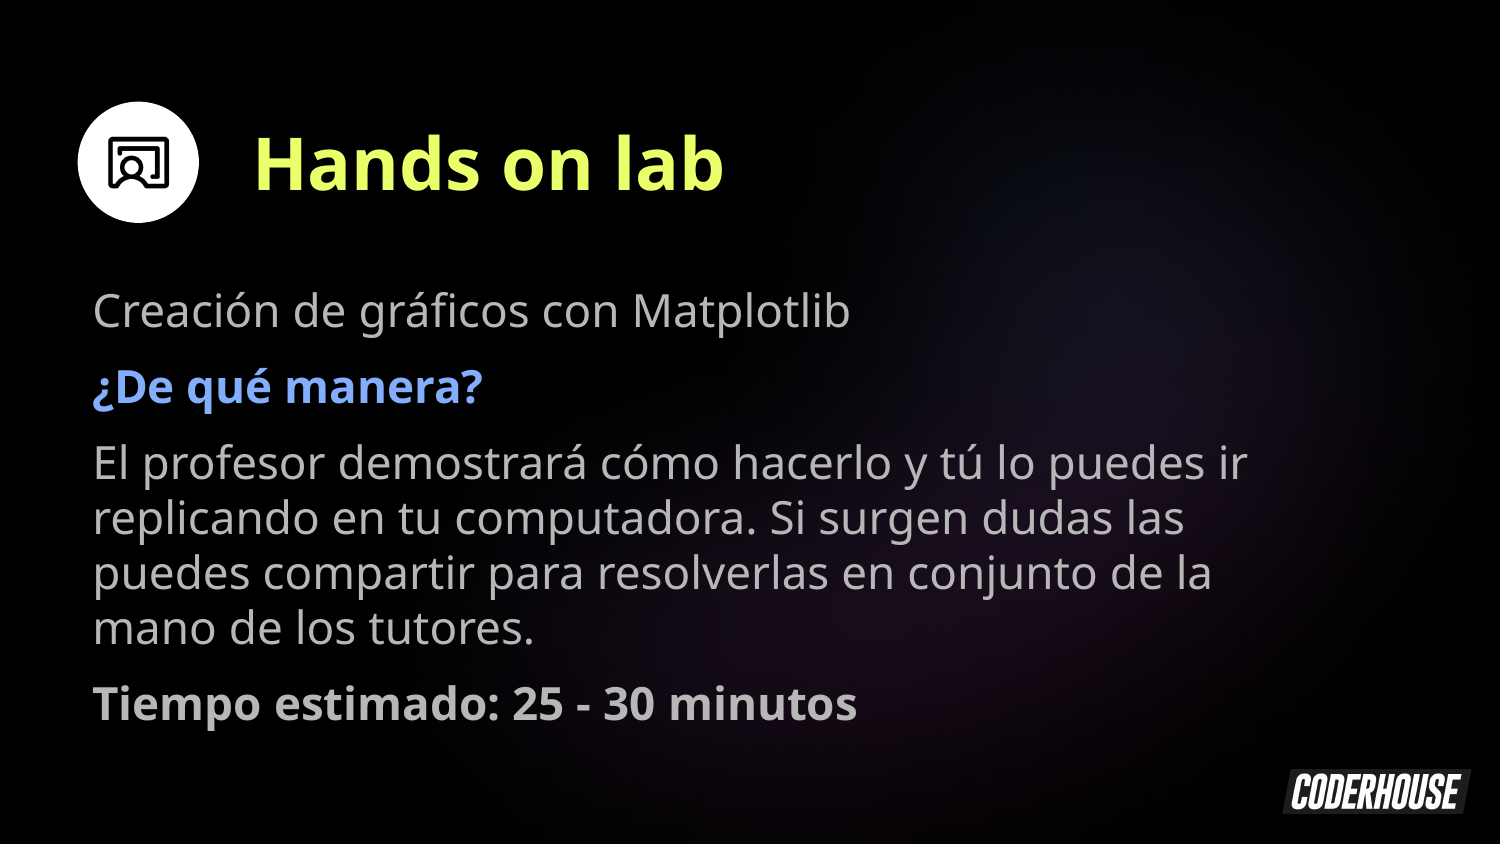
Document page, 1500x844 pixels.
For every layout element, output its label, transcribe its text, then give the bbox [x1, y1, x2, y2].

picture [0, 0, 1500, 844]
text_box Creación de gráficos con Matplotlib ¿De qué manera? El profesor demostrará cómo hacerlo y tú lo puedes ir replicando en tu computadora. Si surgen dudas las puedes compartir para resolverlas en conjunto de la mano de los tutores. Tiempo estimado: 25 - 30 minutos [77, 266, 1341, 745]
text_box Hands on lab [237, 112, 1414, 222]
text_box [77, 101, 200, 224]
